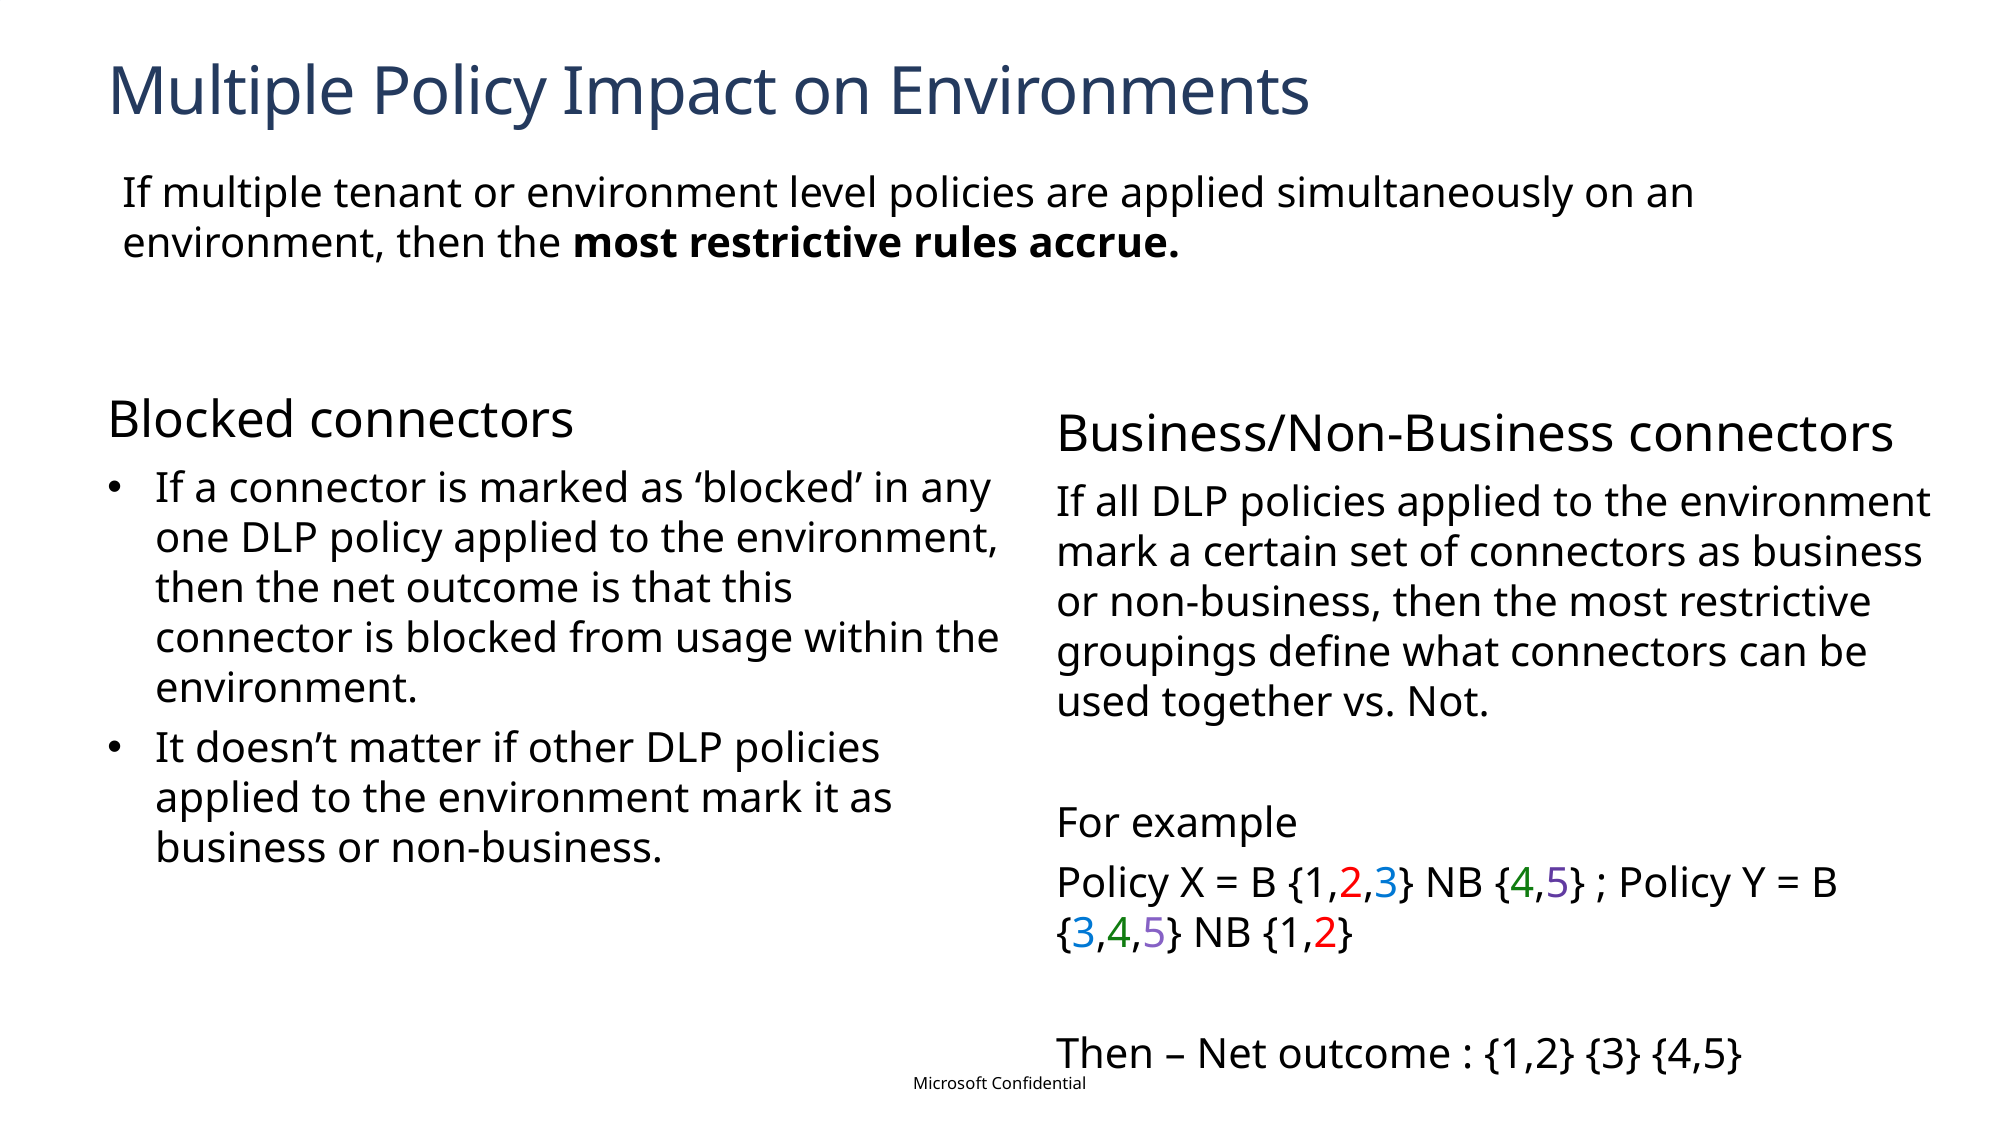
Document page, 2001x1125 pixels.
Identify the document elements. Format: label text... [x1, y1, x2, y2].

text_box Microsoft Confidential [662, 1072, 1338, 1093]
text_box Business/Non-Business connectors If all DLP policies applied to the environment mark a certain set of connectors as business or non-business, then the most restrictive groupings define what connectors can be used together vs. Not. For example Policy X = B {1,2,3} NB {4,5} ; Policy Y = B {3,4,5} NB {1,2} Then – Net outcome : {1,2} {3} {4,5} [1056, 400, 1955, 1078]
text_box Blocked connectors If a connector is marked as ‘blocked’ in any one DLP policy applied to the environment, then the net outcome is that this connector is blocked from usage within the environment. It doesn’t matter if other DLP policies applied to the environment mark it as business or non-business. [107, 386, 1000, 872]
text_box If multiple tenant or environment level policies are applied simultaneously on an environment, then the most restrictive rules accrue. [107, 157, 1956, 273]
title Multiple Policy Impact on Environments [107, 52, 1893, 129]
